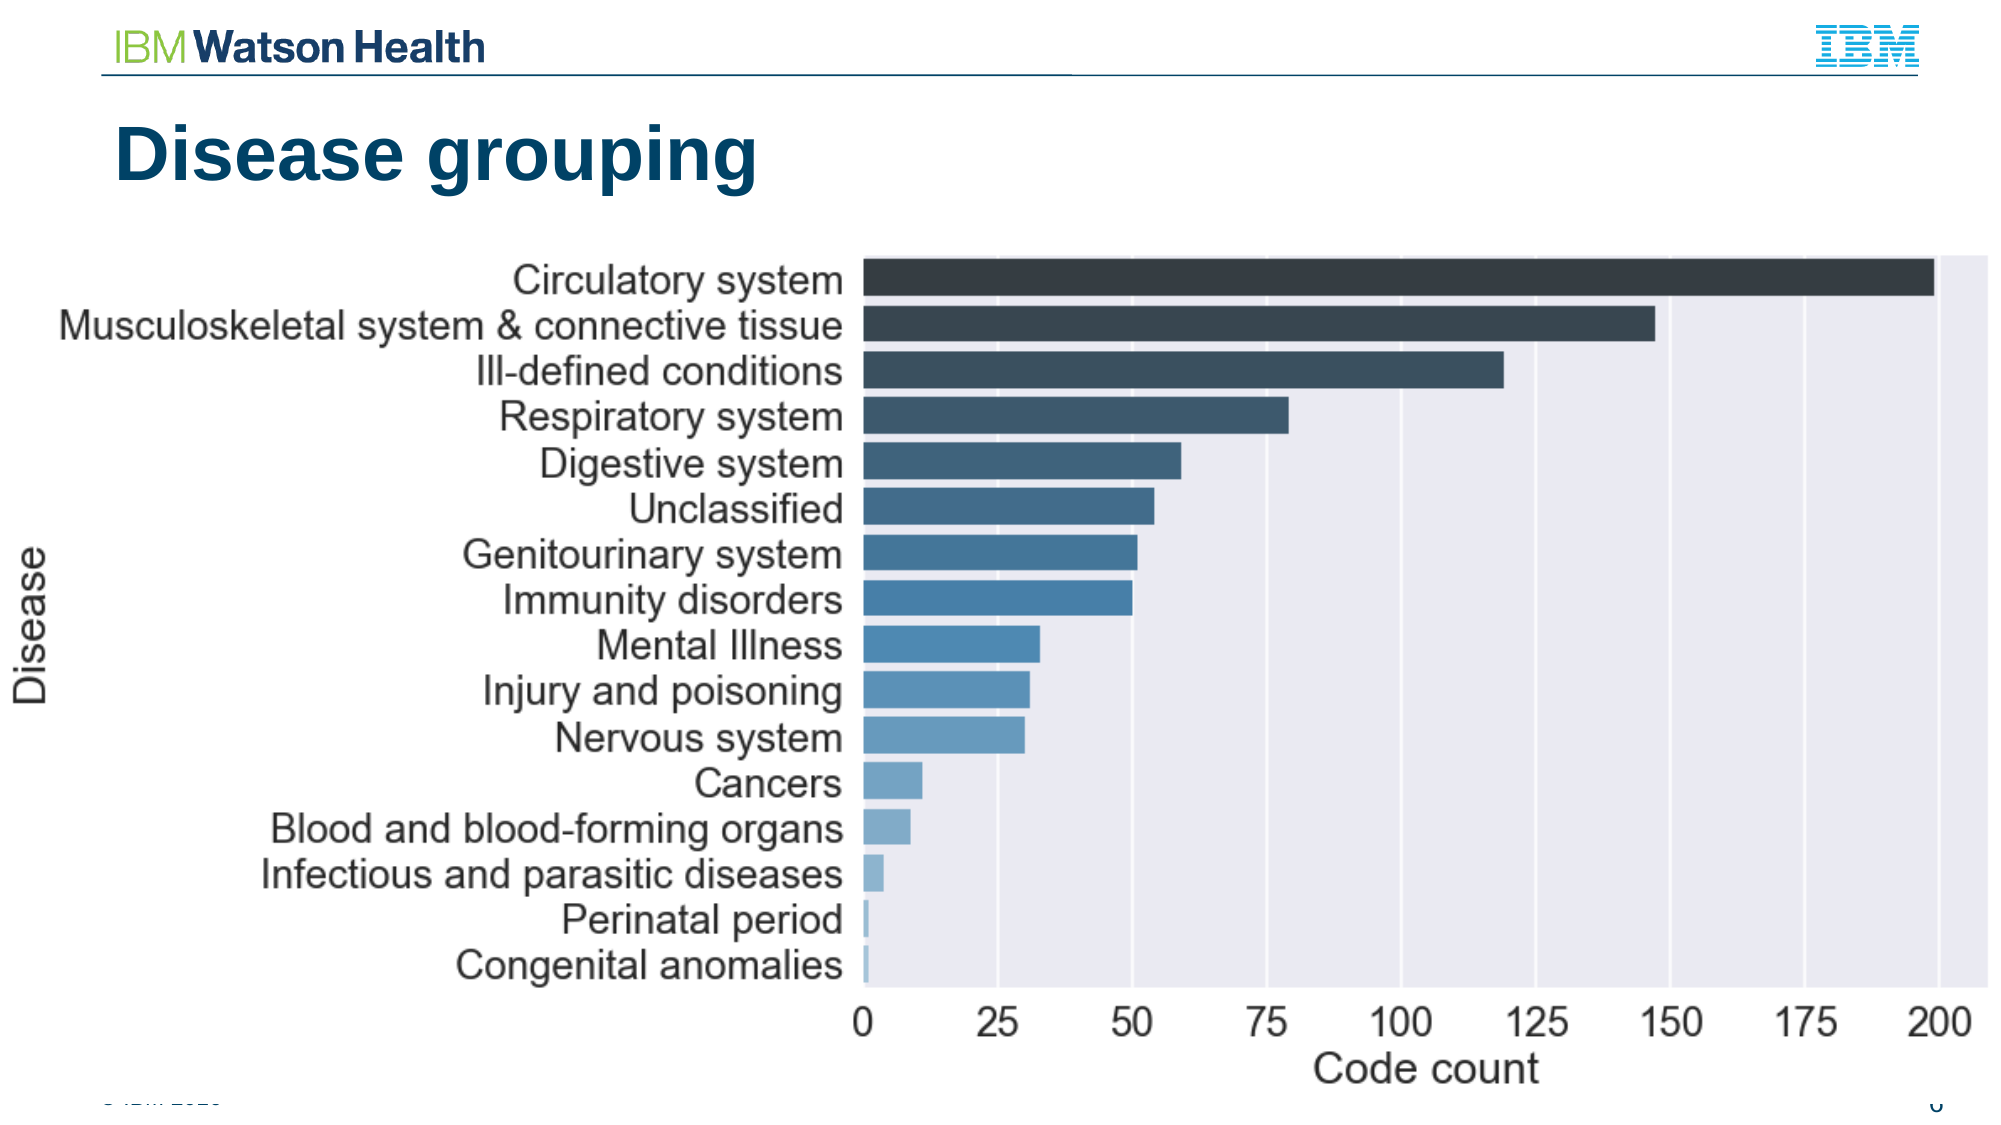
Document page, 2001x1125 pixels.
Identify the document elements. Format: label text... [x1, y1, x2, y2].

picture [1816, 25, 1919, 67]
picture [0, 244, 2000, 1104]
title Disease grouping [99, 96, 1900, 196]
picture [116, 30, 484, 63]
